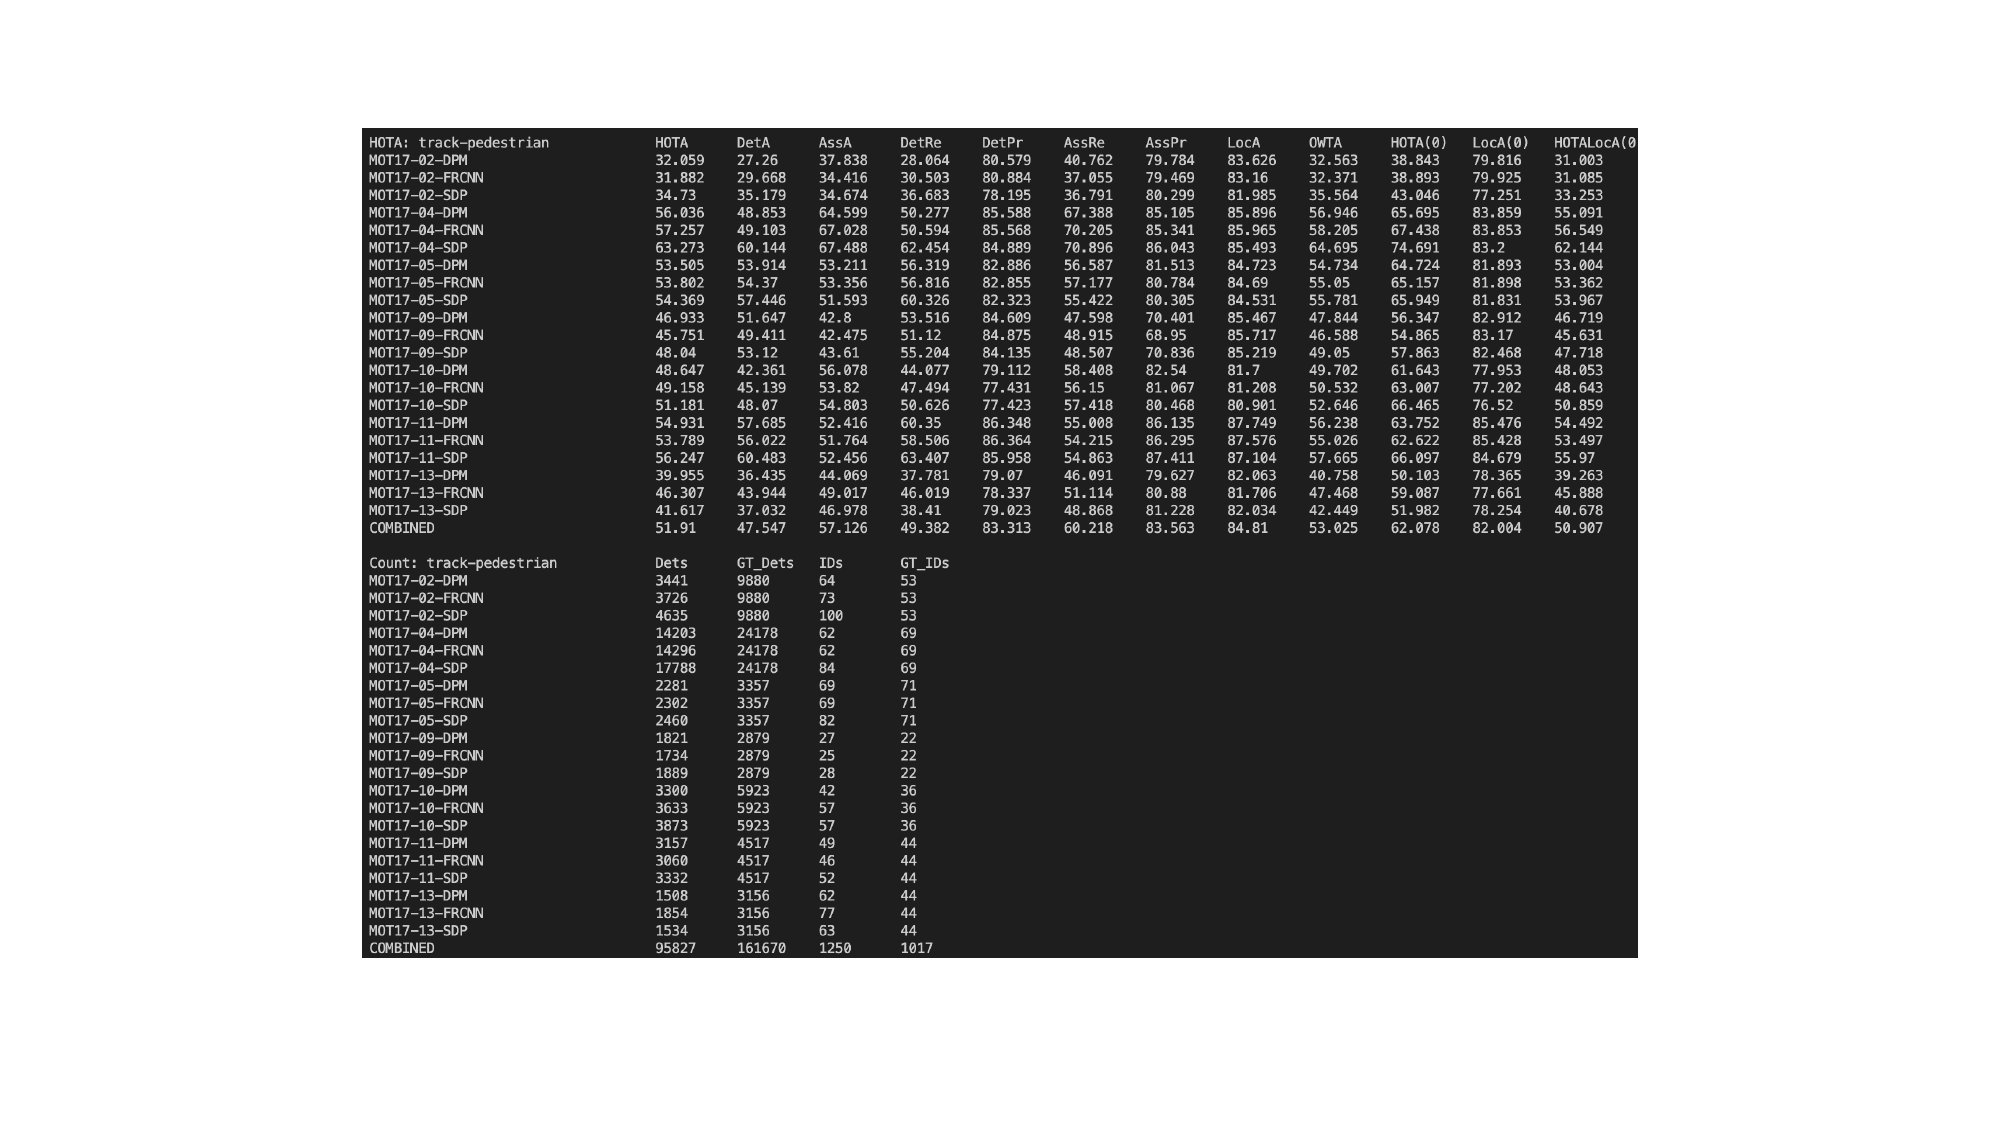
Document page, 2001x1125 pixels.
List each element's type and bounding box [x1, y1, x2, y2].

picture [362, 128, 1638, 958]
